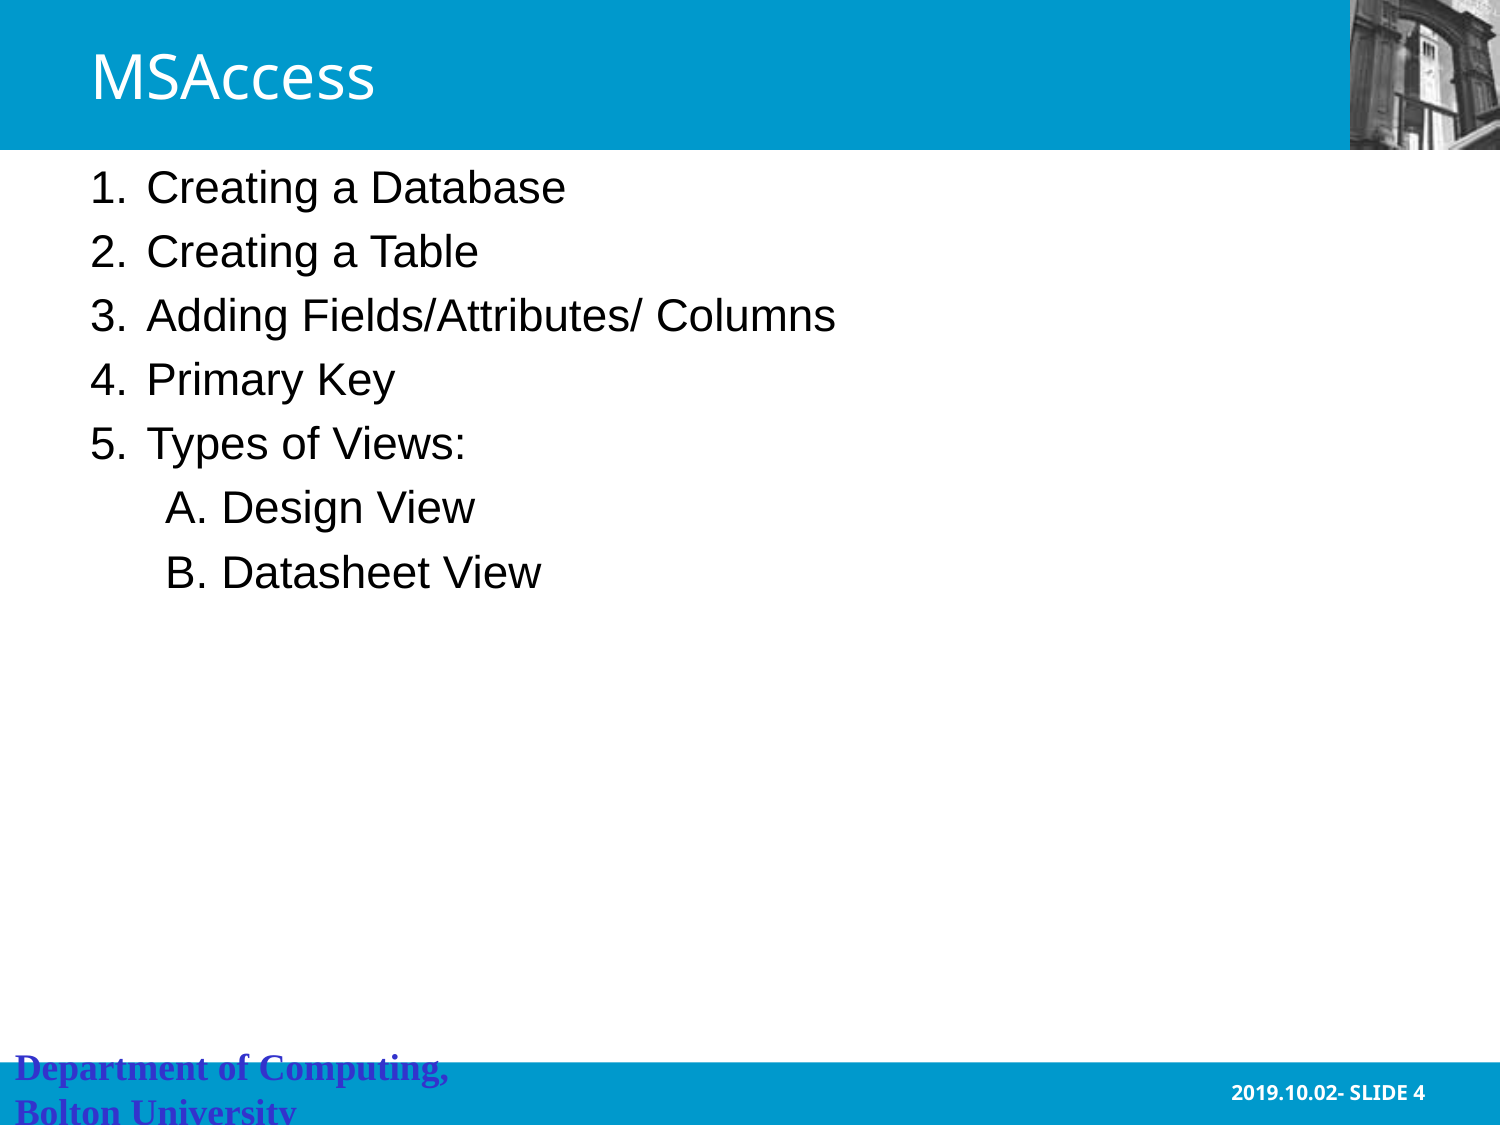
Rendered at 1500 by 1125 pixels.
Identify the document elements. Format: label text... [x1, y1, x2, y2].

picture [1351, 0, 1500, 150]
title MSAccess [75, 0, 1350, 149]
list Creating a Database Creating a Table Adding Fields/Attributes/ Columns Primary Key Types of Views: Design View Datasheet View [75, 149, 1425, 963]
footer Department of Computing, Bolton University [0, 1050, 553, 1125]
